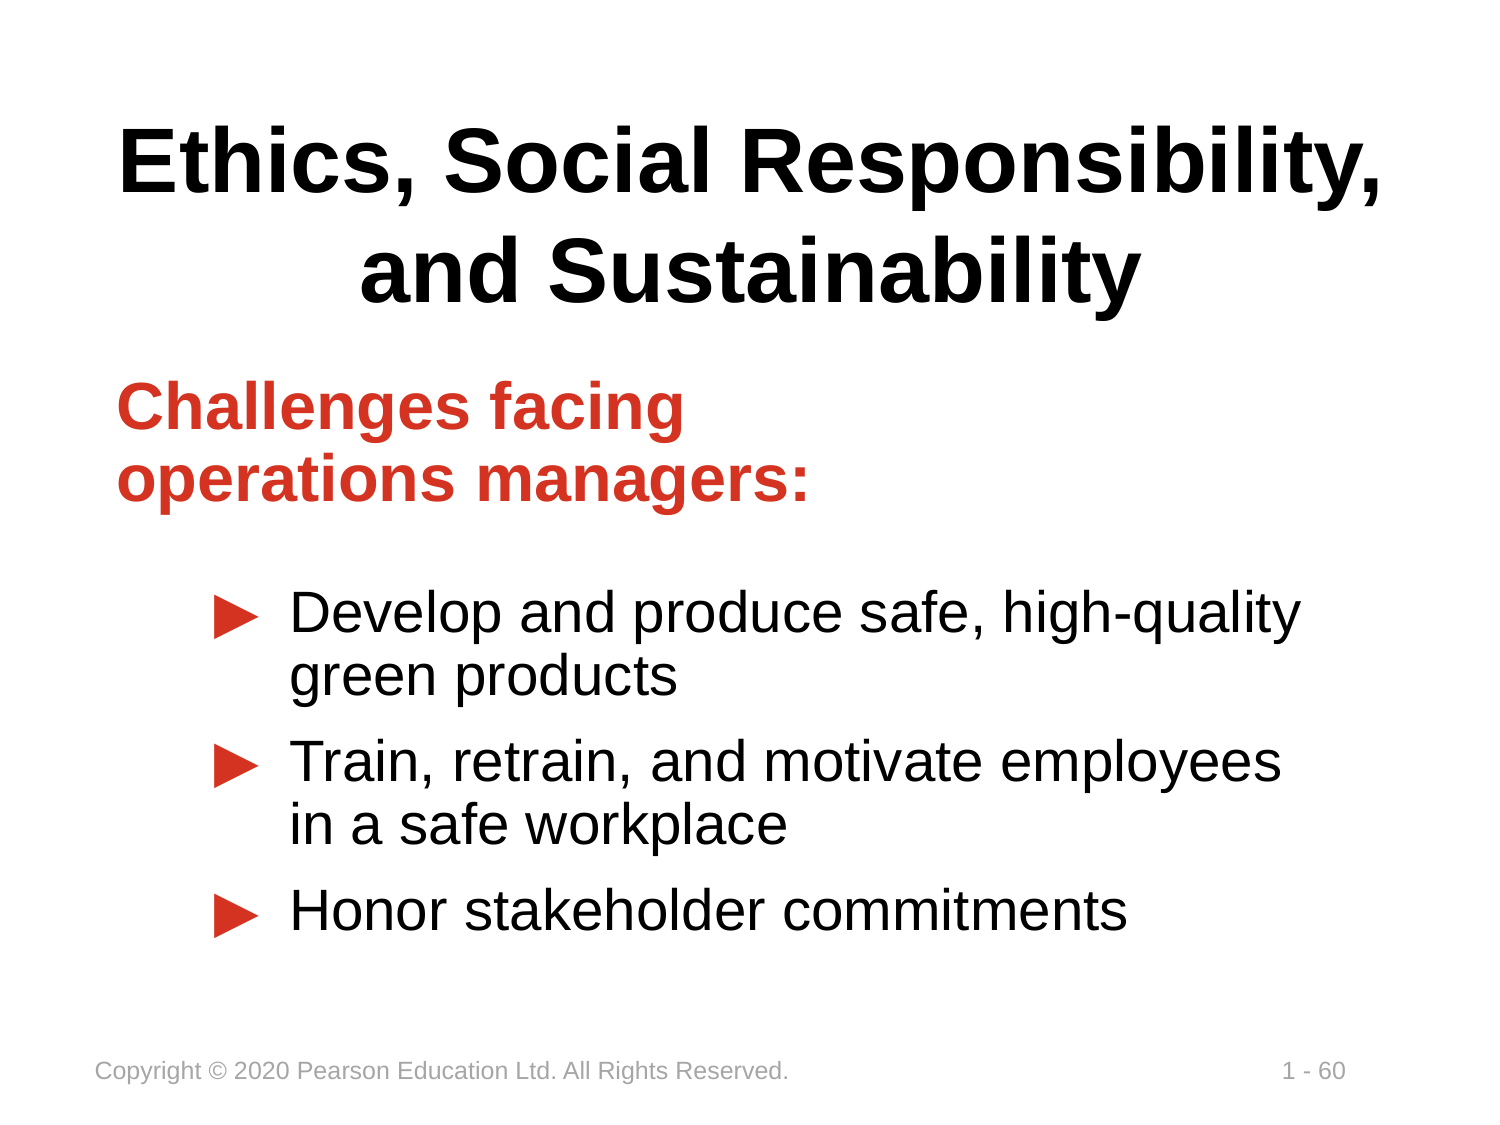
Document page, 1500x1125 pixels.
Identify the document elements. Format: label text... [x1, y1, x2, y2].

text_box Develop and produce safe, high-quality green products Train, retrain, and motivate employees in a safe workplace Honor stakeholder commitments [199, 574, 1353, 951]
text_box Challenges facing operations managers: [101, 365, 901, 524]
title Ethics, Social Responsibility, and Sustainability [81, 83, 1423, 338]
